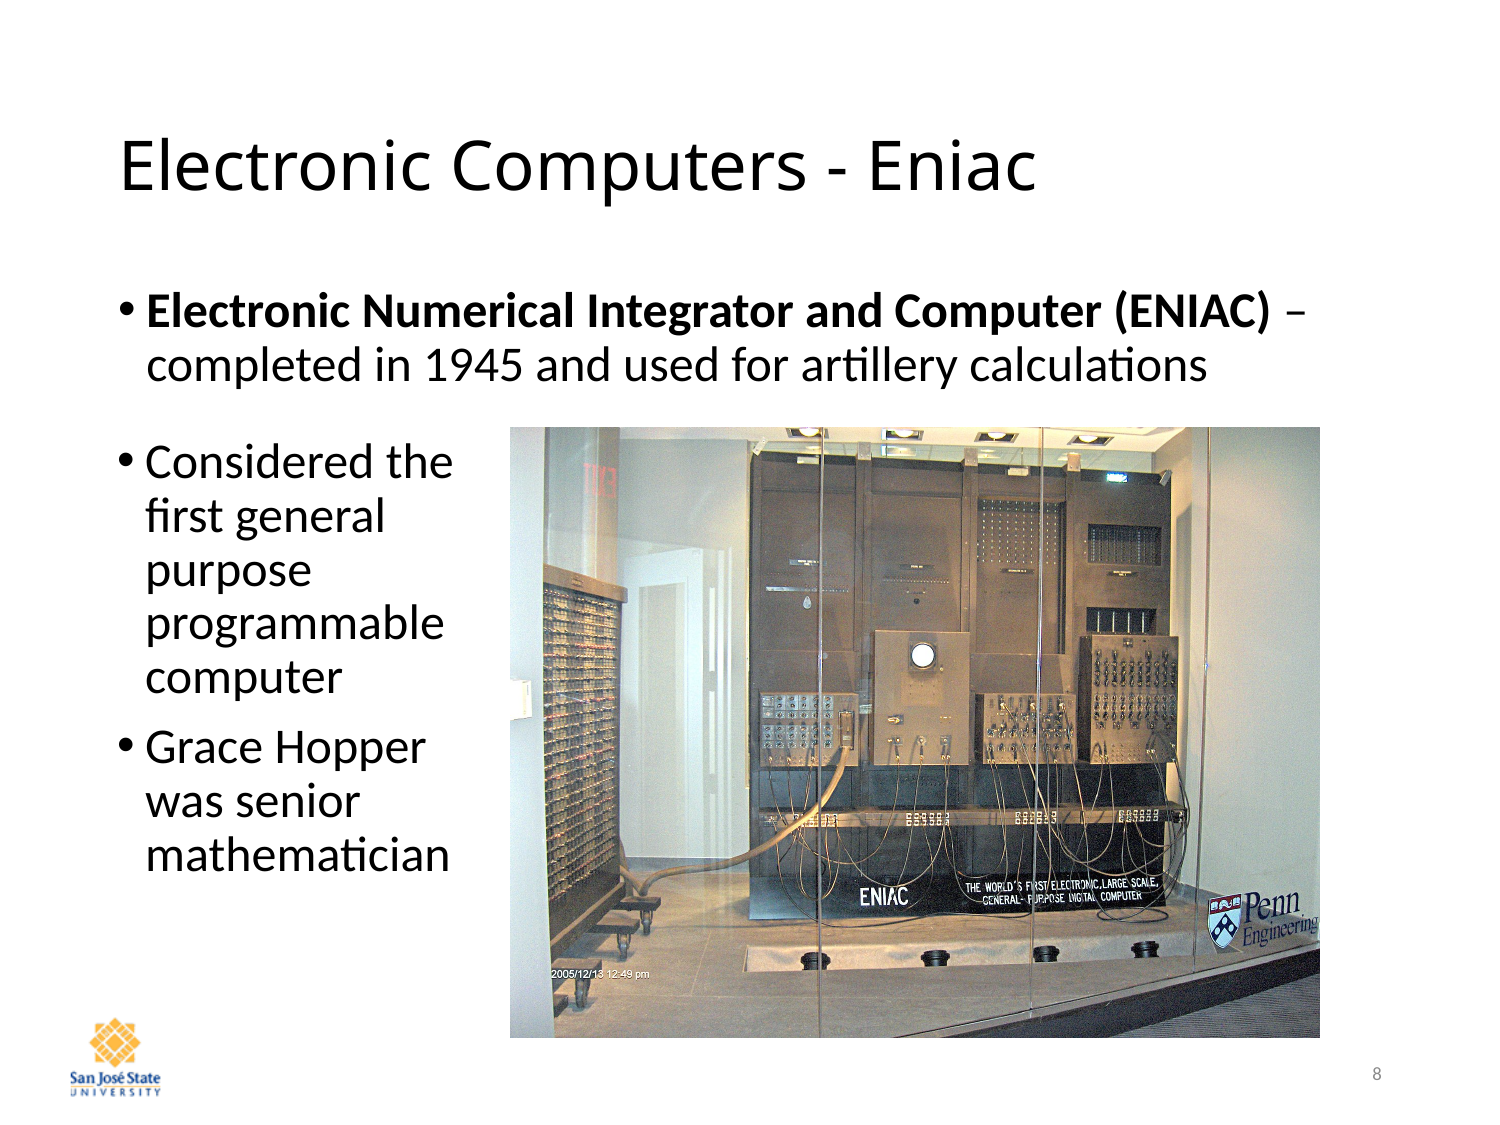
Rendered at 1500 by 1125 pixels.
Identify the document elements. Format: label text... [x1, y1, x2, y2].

slide_number 8 [1059, 1042, 1397, 1103]
text_box Considered the first general purpose programmable computer Grace Hopper was senior mathematician [102, 427, 479, 945]
picture [60, 1012, 166, 1112]
picture [509, 427, 1320, 1038]
list Electronic Numerical Integrator and Computer (ENIAC) – completed in 1945 and used for artillery calculations [103, 277, 1397, 991]
title Electronic Computers - Eniac [103, 59, 1397, 277]
